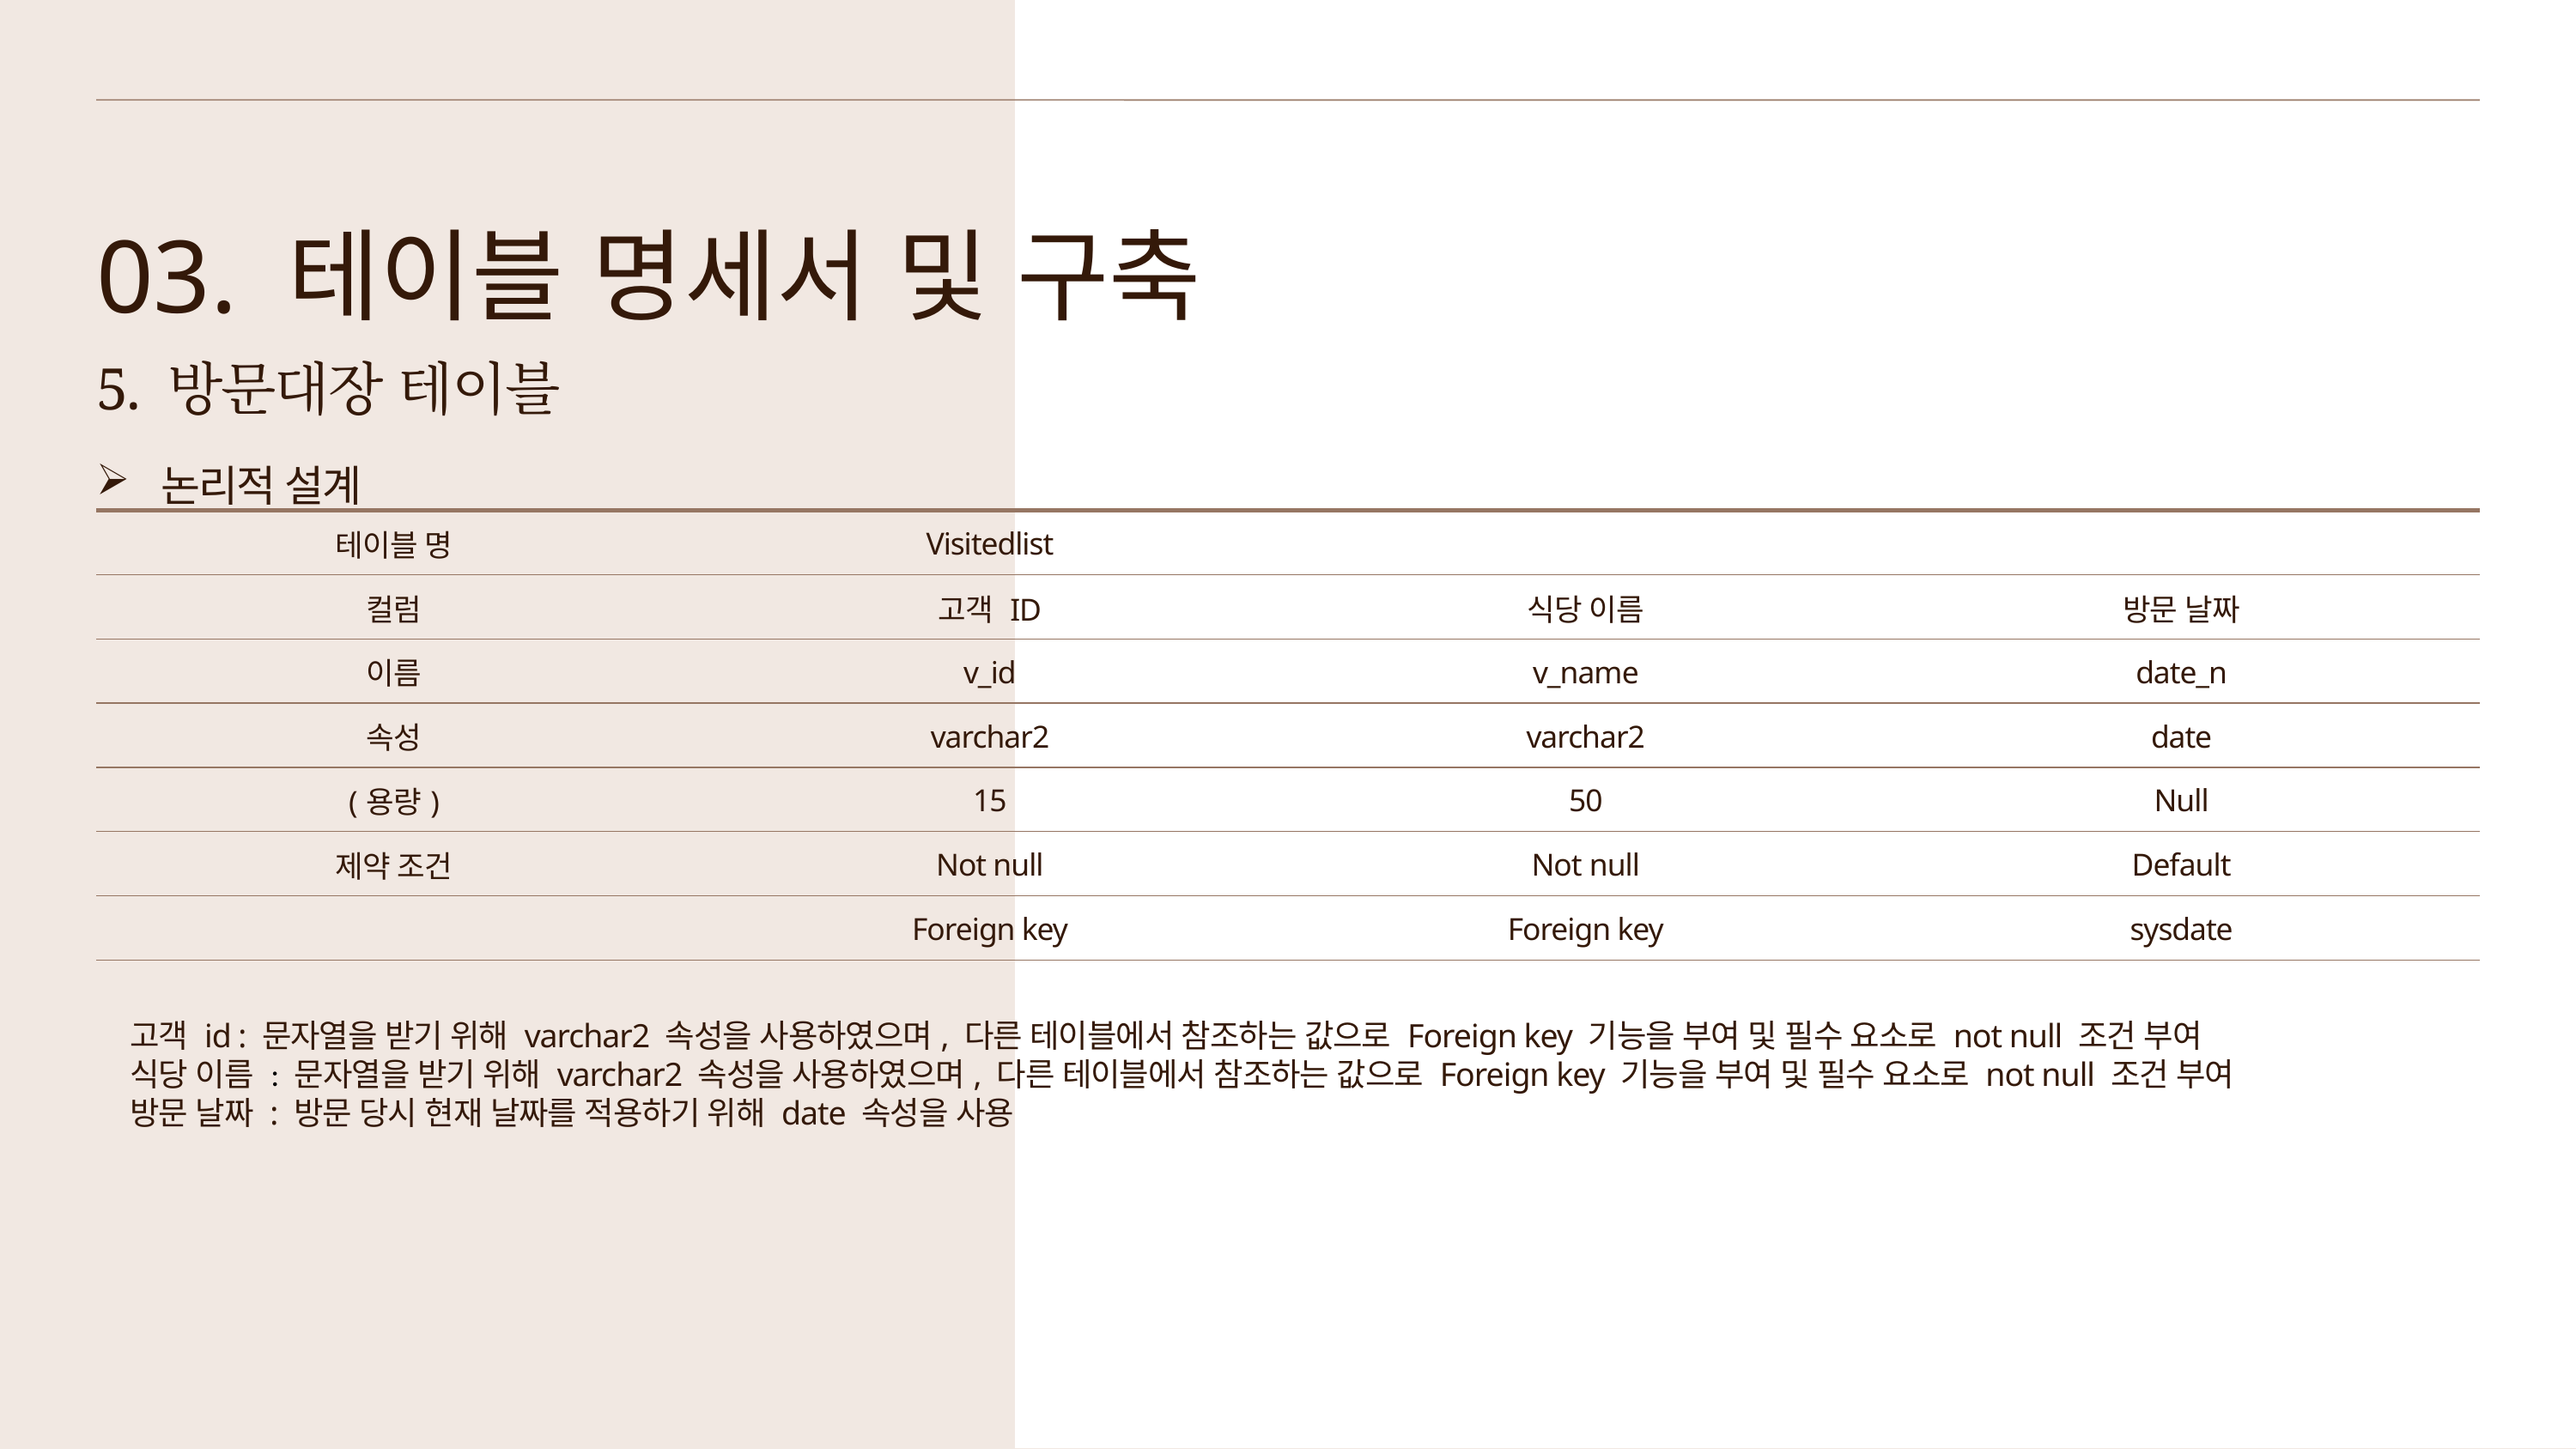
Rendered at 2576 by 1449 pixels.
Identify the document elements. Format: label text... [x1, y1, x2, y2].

table_cell 식당 이름 [1288, 575, 1884, 639]
table_cell 15 [692, 768, 1288, 831]
table_cell Null [1884, 768, 2480, 831]
table_cell v_name [1288, 640, 1884, 702]
table_cell 이름 [96, 640, 692, 702]
table_cell 방문 날짜 [1884, 575, 2480, 639]
table_cell varchar2 [692, 704, 1288, 767]
table_header 테이블 명 [96, 512, 692, 574]
table_header [1884, 512, 2480, 574]
table_cell Foreign key [1288, 896, 1884, 960]
table_header Visitedlist [692, 512, 1288, 574]
table_cell Not null [692, 832, 1288, 895]
table_cell 고객 ID [692, 575, 1288, 639]
table_cell Foreign key [692, 896, 1288, 960]
text_box 고객 id : 문자열을 받기 위해 varchar2 속성을 사용하였으며, 다른 테이블에서 참조하는 값으로 Foreign key 기능을 부여 및 필수 요소로 not null 조건 부여 식당 이름 : 문자열을 받기 위해 varchar2 속성을 사용하였으며, 다른 테이블에서 참조하는 값으로 Foreign key 기능을 부여 및 필수 요소로 not null 조건 부여 방문 날짜 : 방문 당시 현재 날짜를 적용하기 위해 date 속성을 사용 [117, 1009, 2340, 1138]
table_cell v_id [692, 640, 1288, 702]
table_cell 50 [1288, 768, 1884, 831]
table_cell date [1884, 704, 2480, 767]
text_box [1014, 0, 2576, 1449]
table_cell sysdate [1884, 896, 2480, 960]
table_cell Not null [1288, 832, 1884, 895]
text_box 논리적 설계 [96, 421, 655, 511]
table_cell 컬럼 [96, 575, 692, 639]
table_cell 속성 [96, 704, 692, 767]
table_cell varchar2 [1288, 704, 1884, 767]
table_cell [96, 896, 692, 960]
table_cell (용량) [96, 768, 692, 831]
table_cell date_n [1884, 640, 2480, 702]
table_cell Default [1884, 832, 2480, 895]
text_box 03. 테이블 명세서 및 구축 [96, 199, 2029, 333]
table_cell 제약 조건 [96, 832, 692, 895]
table_header [1288, 512, 1884, 574]
text_box 5. 방문대장 테이블 [96, 333, 1015, 422]
